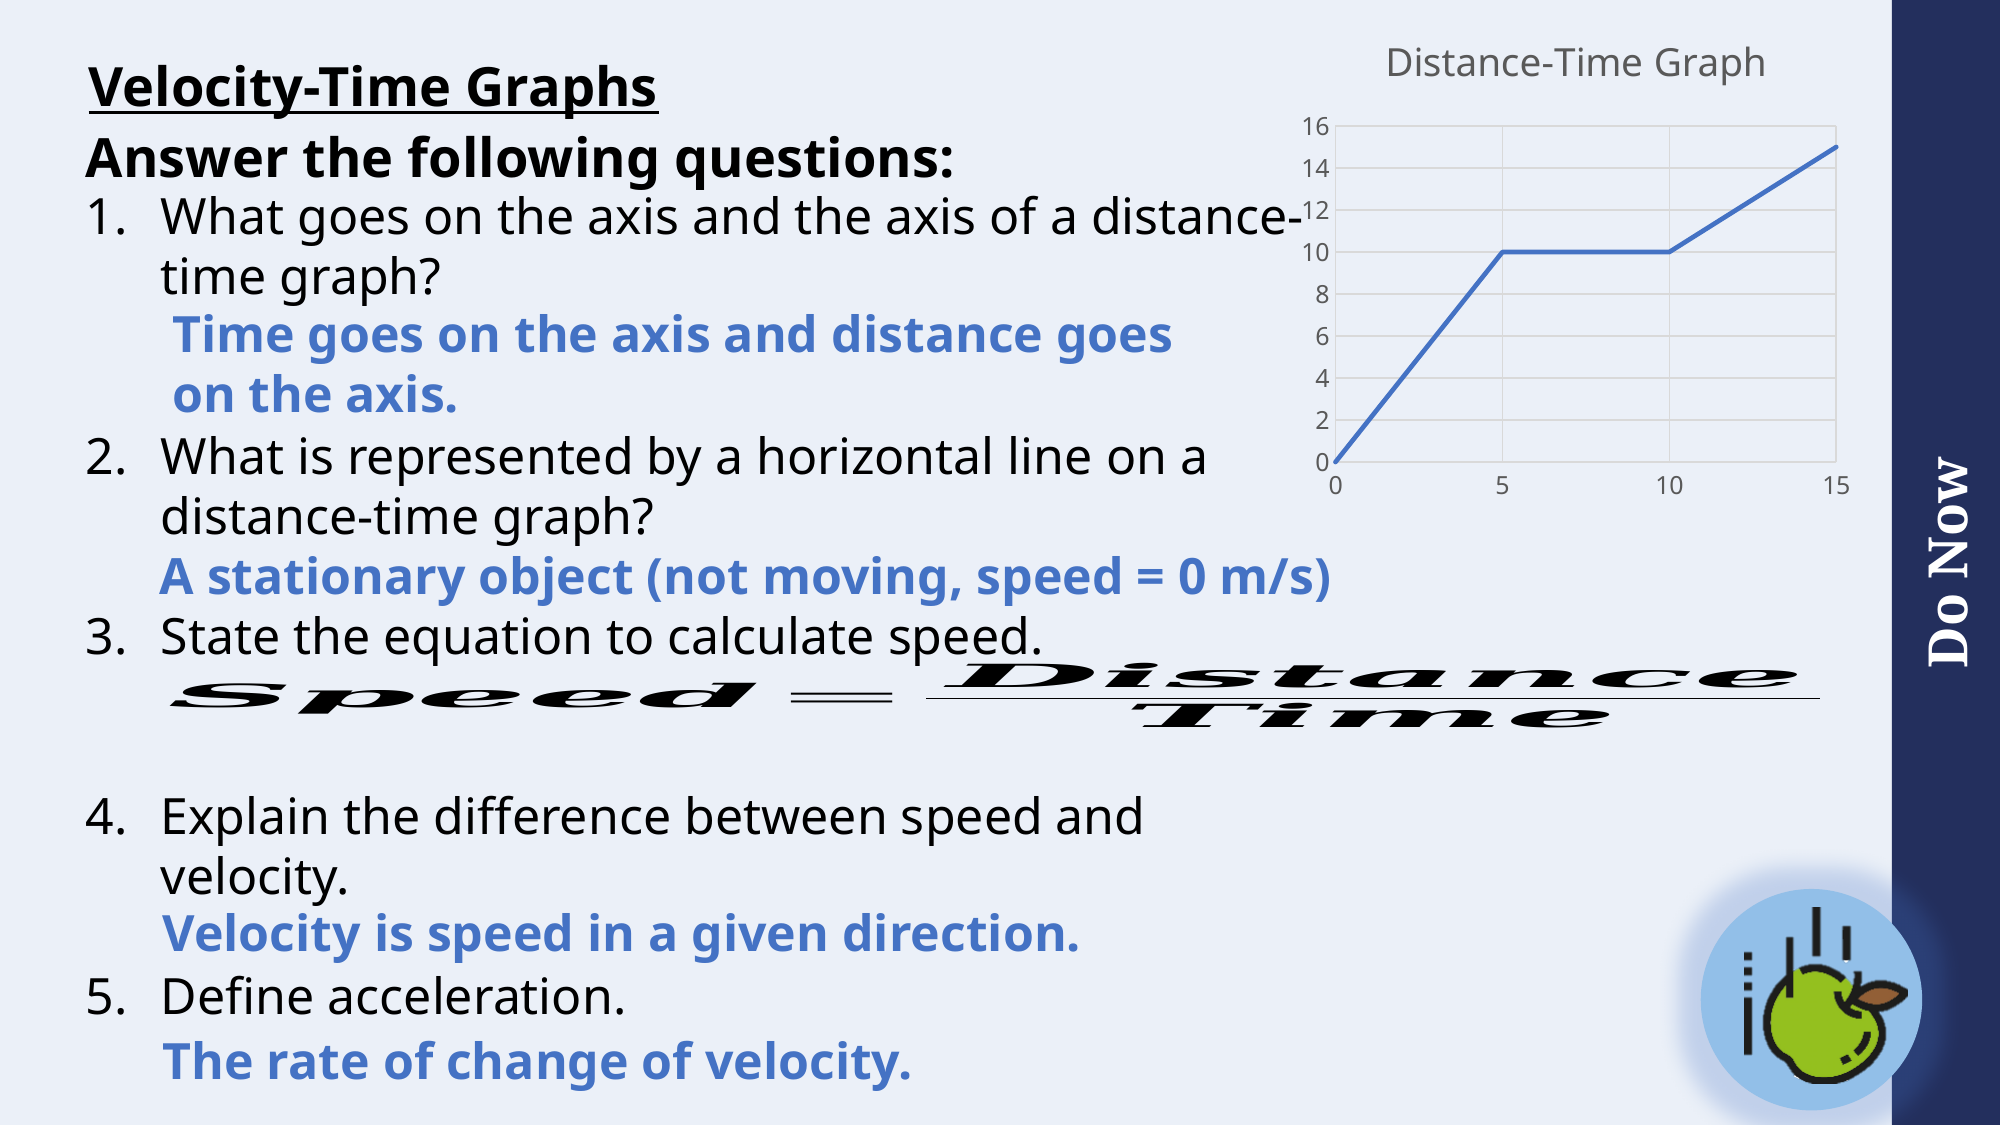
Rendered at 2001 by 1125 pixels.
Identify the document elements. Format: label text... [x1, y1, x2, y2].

text_box Answer the following questions: [85, 71, 1289, 190]
title Velocity-Time Graphs [88, 0, 1831, 71]
text_box Velocity is speed in a given direction. [147, 893, 1862, 969]
text_box The rate of change of velocity. [147, 1022, 1862, 1098]
picture [1744, 907, 1911, 1085]
chart [1289, 4, 1862, 513]
text_box A stationary object (not moving, speed = 0 m/s) [159, 544, 1874, 620]
